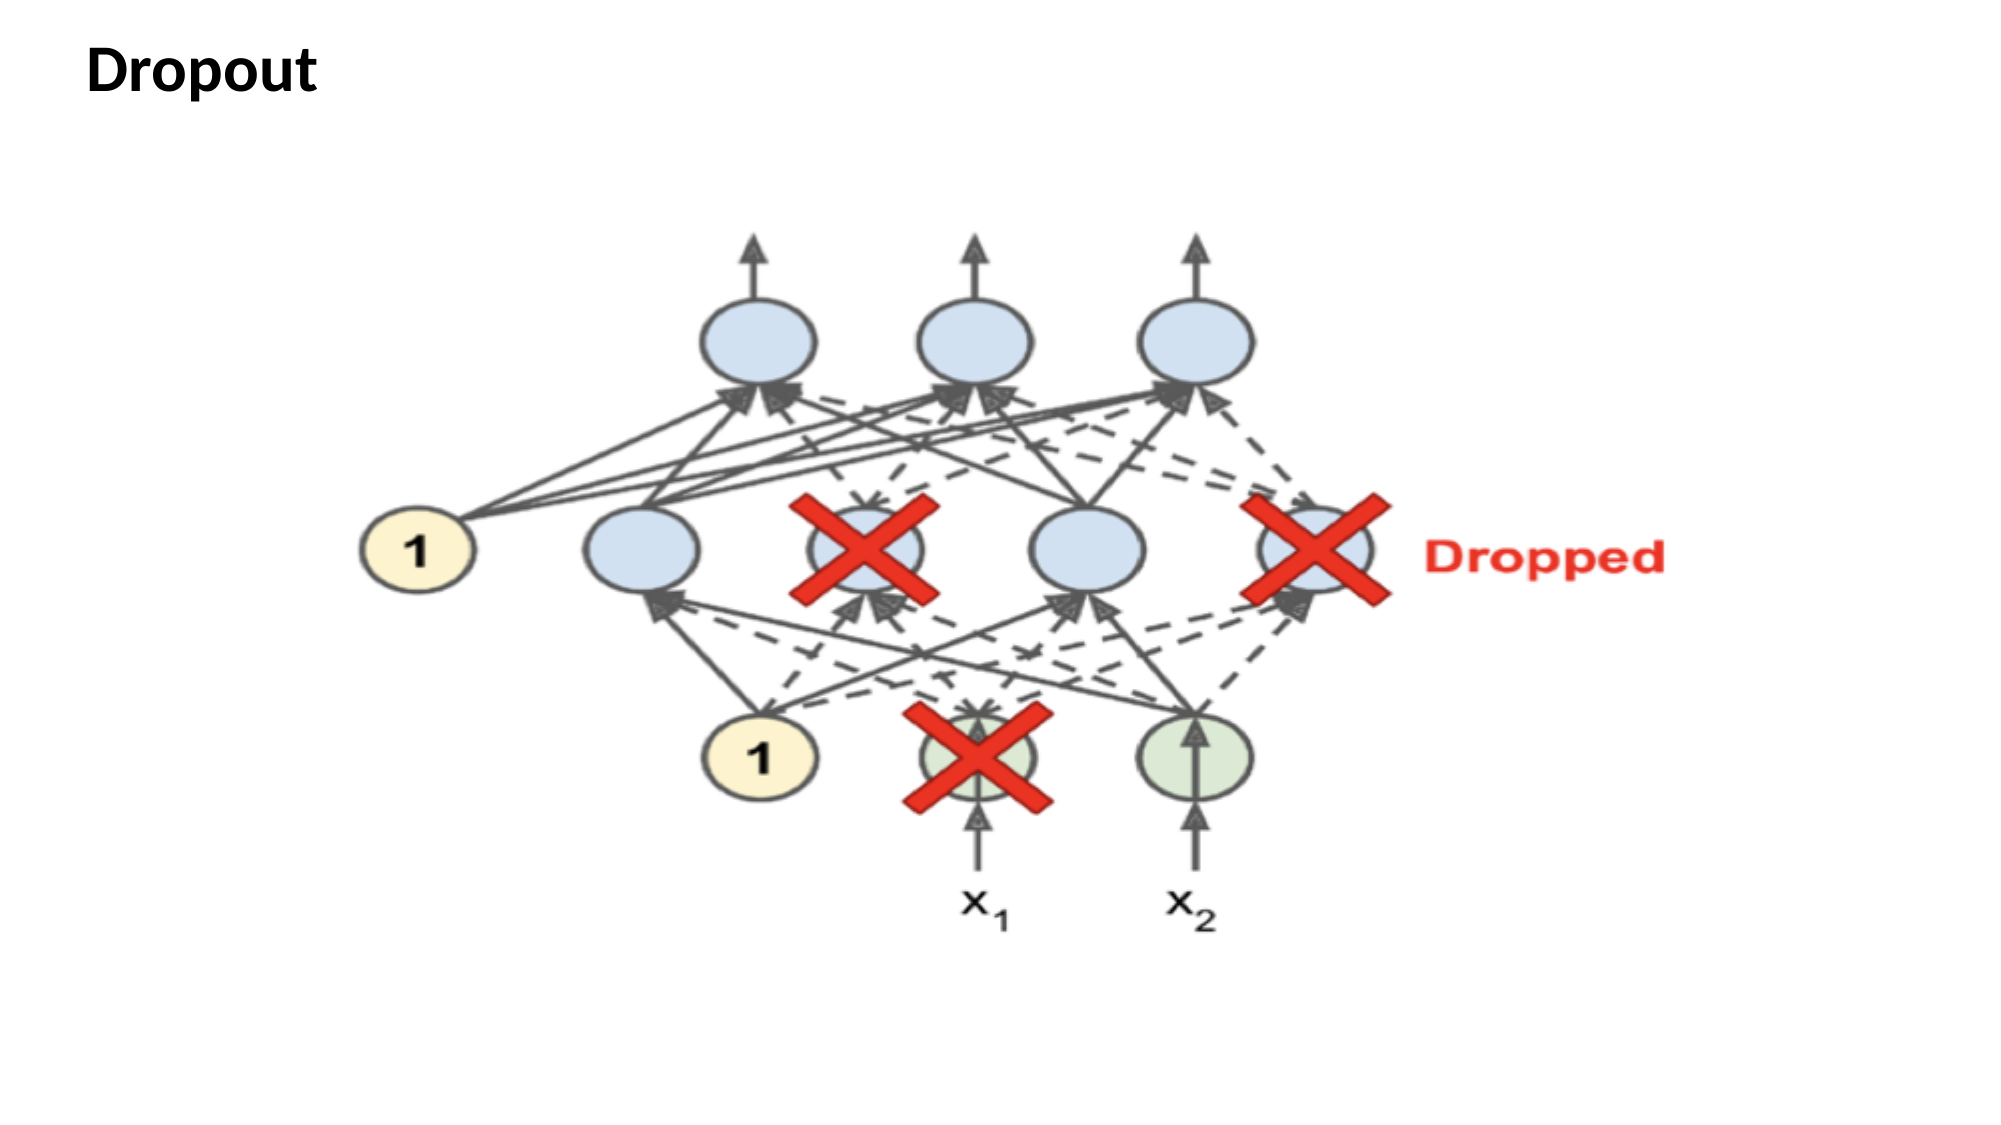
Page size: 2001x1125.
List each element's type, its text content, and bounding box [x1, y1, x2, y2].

text_box Dropout [71, 17, 334, 113]
picture [192, 220, 1932, 952]
